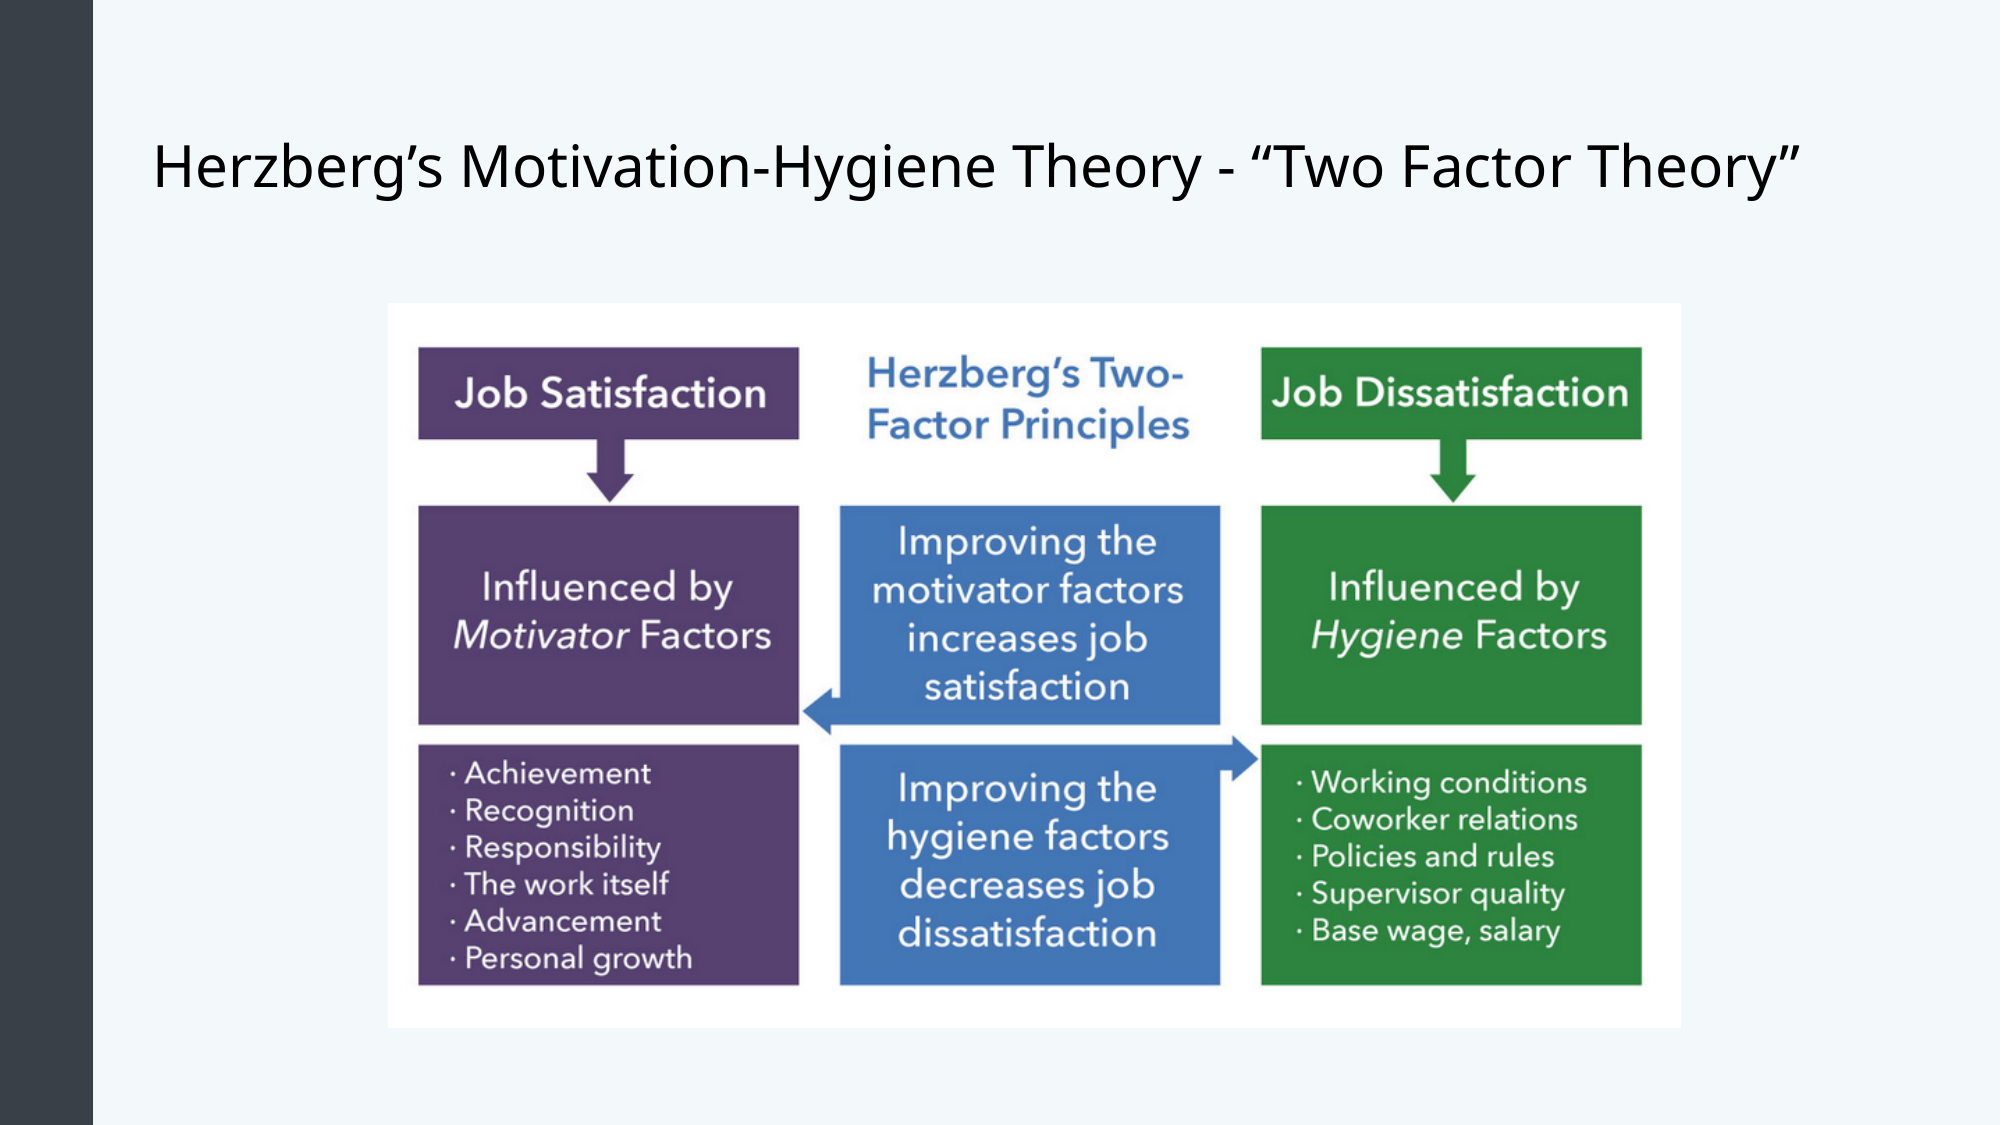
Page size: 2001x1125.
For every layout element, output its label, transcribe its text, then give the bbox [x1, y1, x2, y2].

picture [388, 303, 1682, 1029]
title Herzberg’s Motivation-Hygiene Theory - “Two Factor Theory” [137, 59, 1863, 278]
